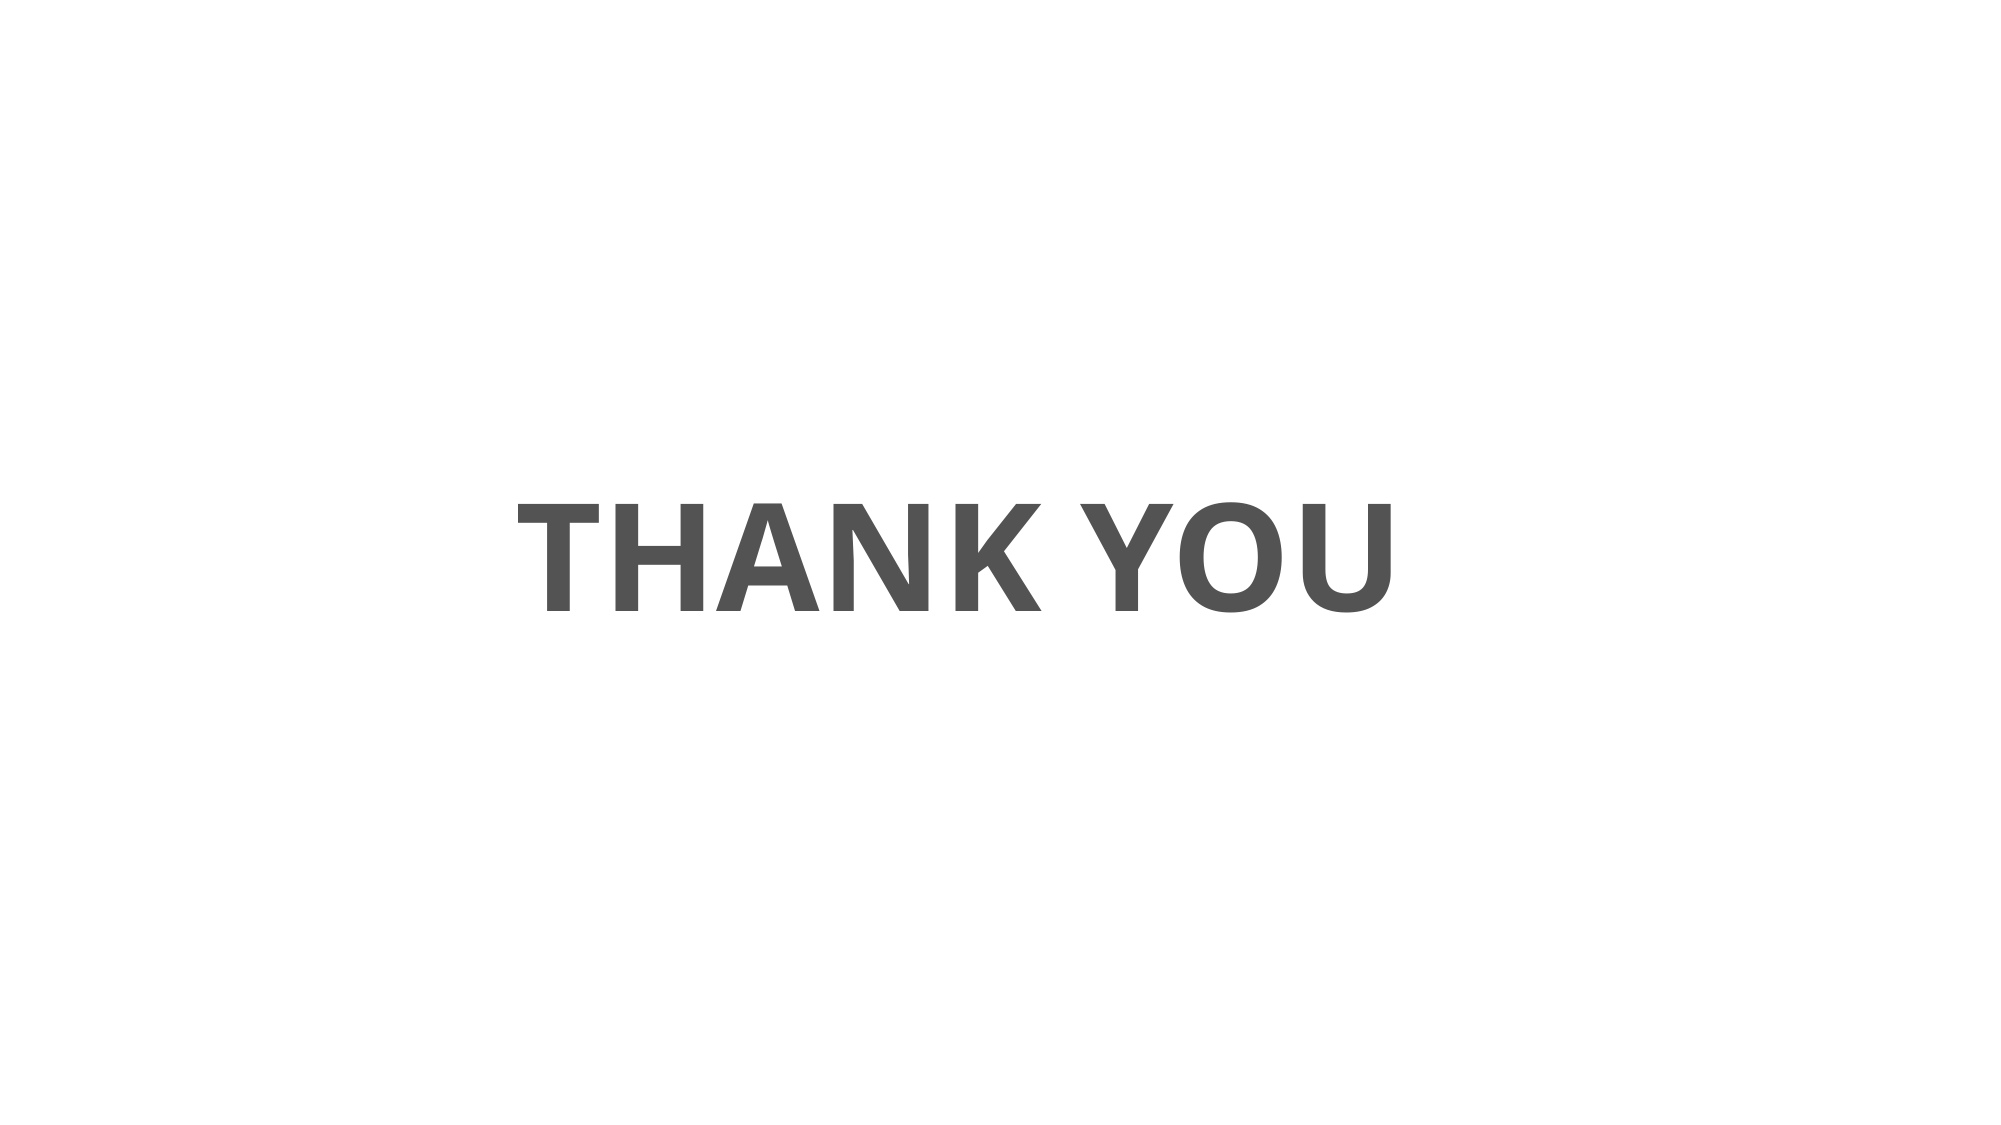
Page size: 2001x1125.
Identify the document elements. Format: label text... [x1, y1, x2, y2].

text_box THANK YOU [500, 459, 1500, 666]
